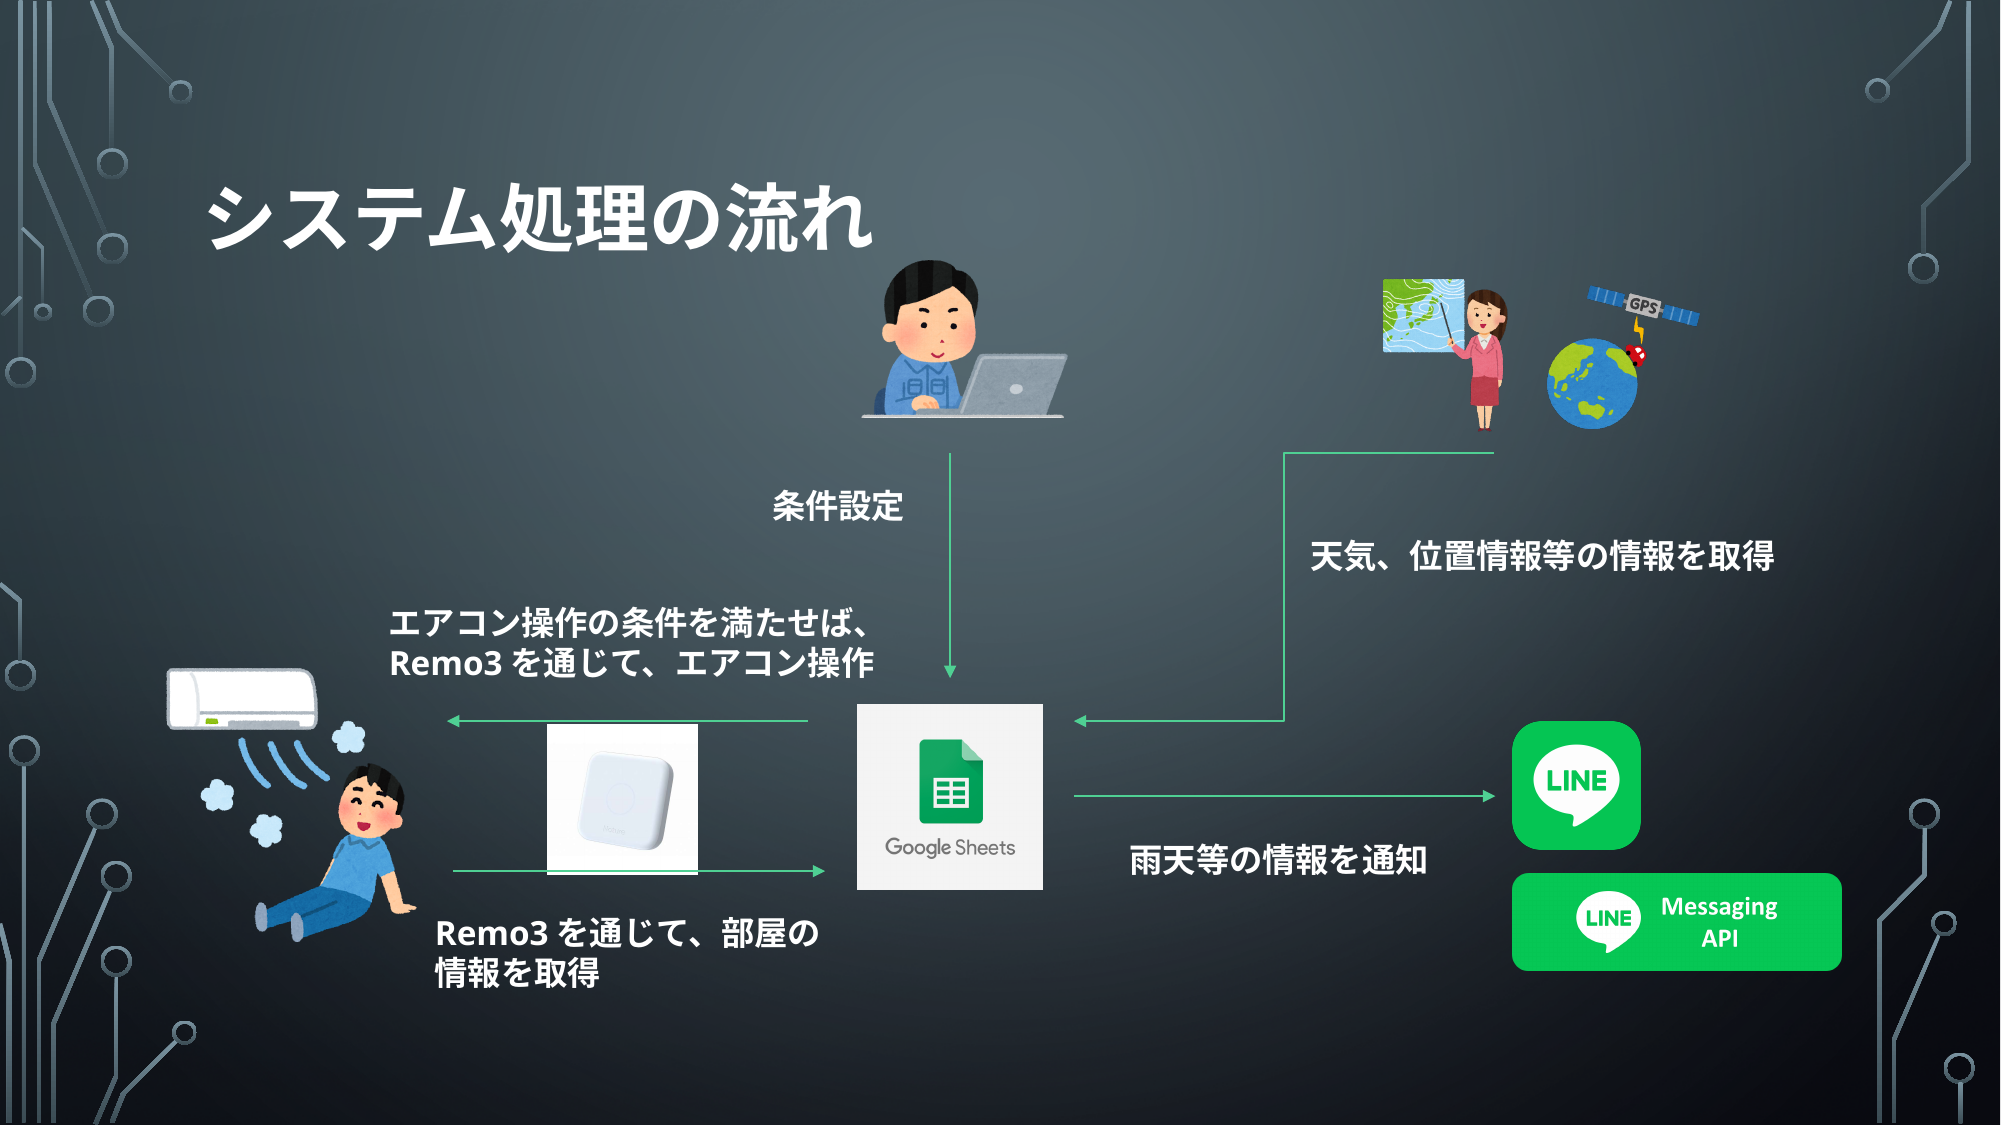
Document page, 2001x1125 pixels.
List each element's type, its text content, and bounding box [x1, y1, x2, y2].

title システム処理の流れ [187, 101, 1813, 344]
picture [857, 703, 1044, 890]
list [1379, 276, 1513, 436]
text_box 条件設定 [757, 477, 920, 533]
picture [1511, 873, 1843, 972]
picture [1511, 720, 1641, 850]
picture [1542, 282, 1704, 436]
text_box 天気、位置情報等の情報を取得 [1495, 527, 1791, 583]
picture [857, 255, 1075, 419]
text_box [1073, 452, 1495, 722]
text_box エアコン操作の条件を満たせば、 Remo3を通じて、エアコン操作 [373, 595, 903, 690]
text_box 雨天等の情報を通知 [1114, 831, 1544, 887]
picture [547, 724, 699, 870]
picture [162, 663, 420, 948]
text_box Remo3を通じて、部屋の情報を取得 [420, 904, 849, 1000]
